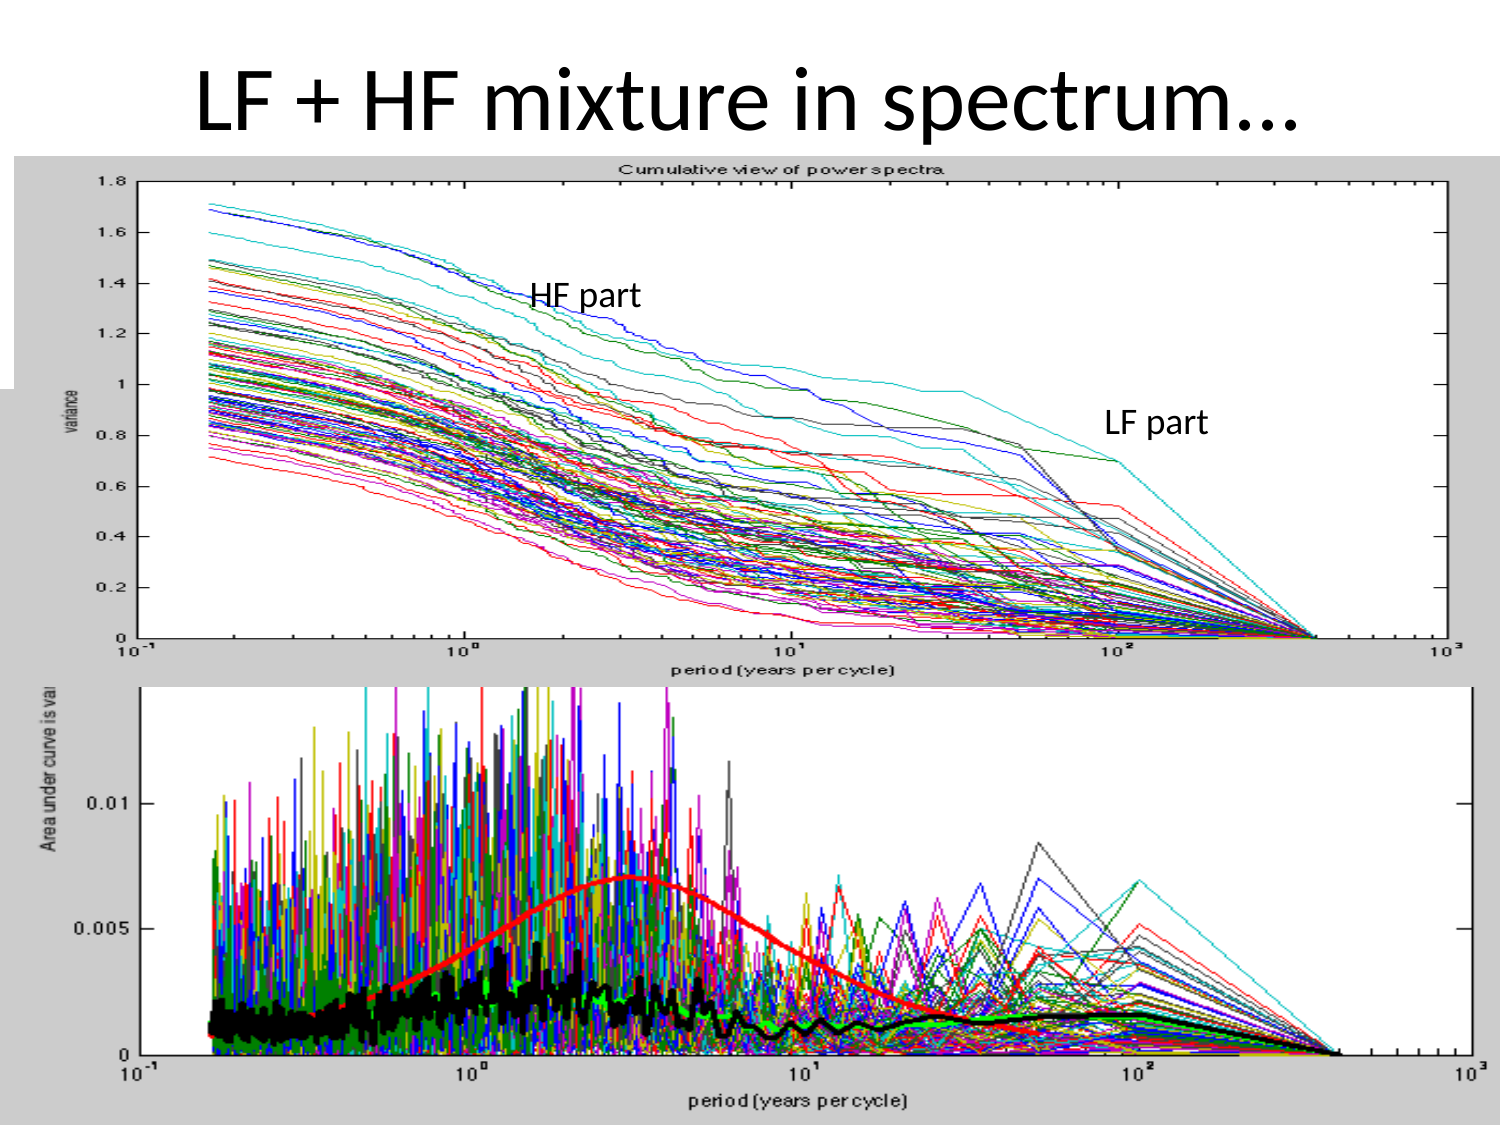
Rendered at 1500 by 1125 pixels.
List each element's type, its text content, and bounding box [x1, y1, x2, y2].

picture [0, 155, 1500, 1125]
title LF + HF mixture in spectrum... [75, 0, 1425, 154]
